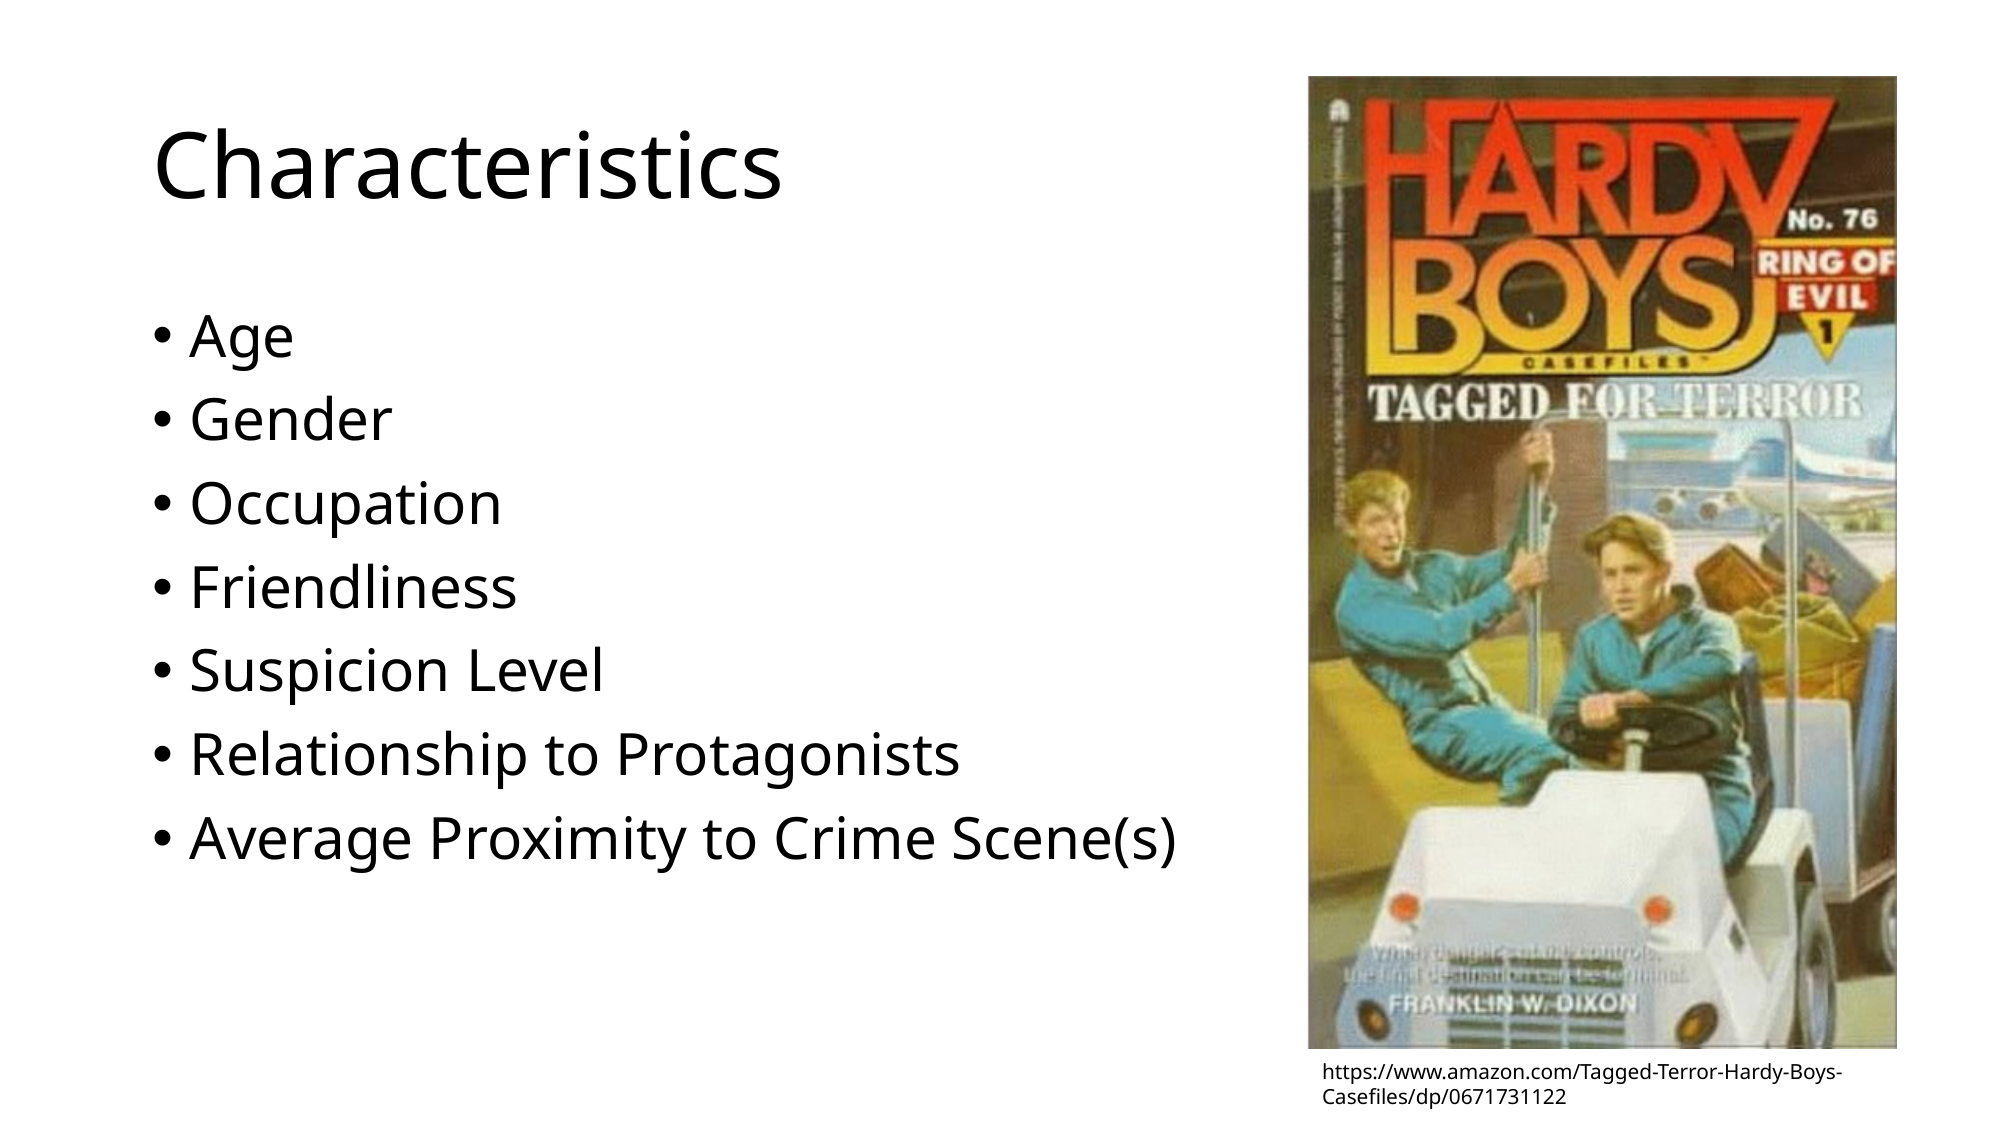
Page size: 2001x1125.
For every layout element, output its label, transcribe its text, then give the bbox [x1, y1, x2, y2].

text_box https://www.amazon.com/Tagged-Terror-Hardy-Boys-Casefiles/dp/0671731122 [1307, 1051, 1938, 1117]
title Characteristics [137, 59, 1863, 278]
list Age Gender Occupation Friendliness Suspicion Level Relationship to Protagonists Average Proximity to Crime Scene(s) [137, 299, 1307, 1014]
picture [1307, 76, 1898, 1049]
